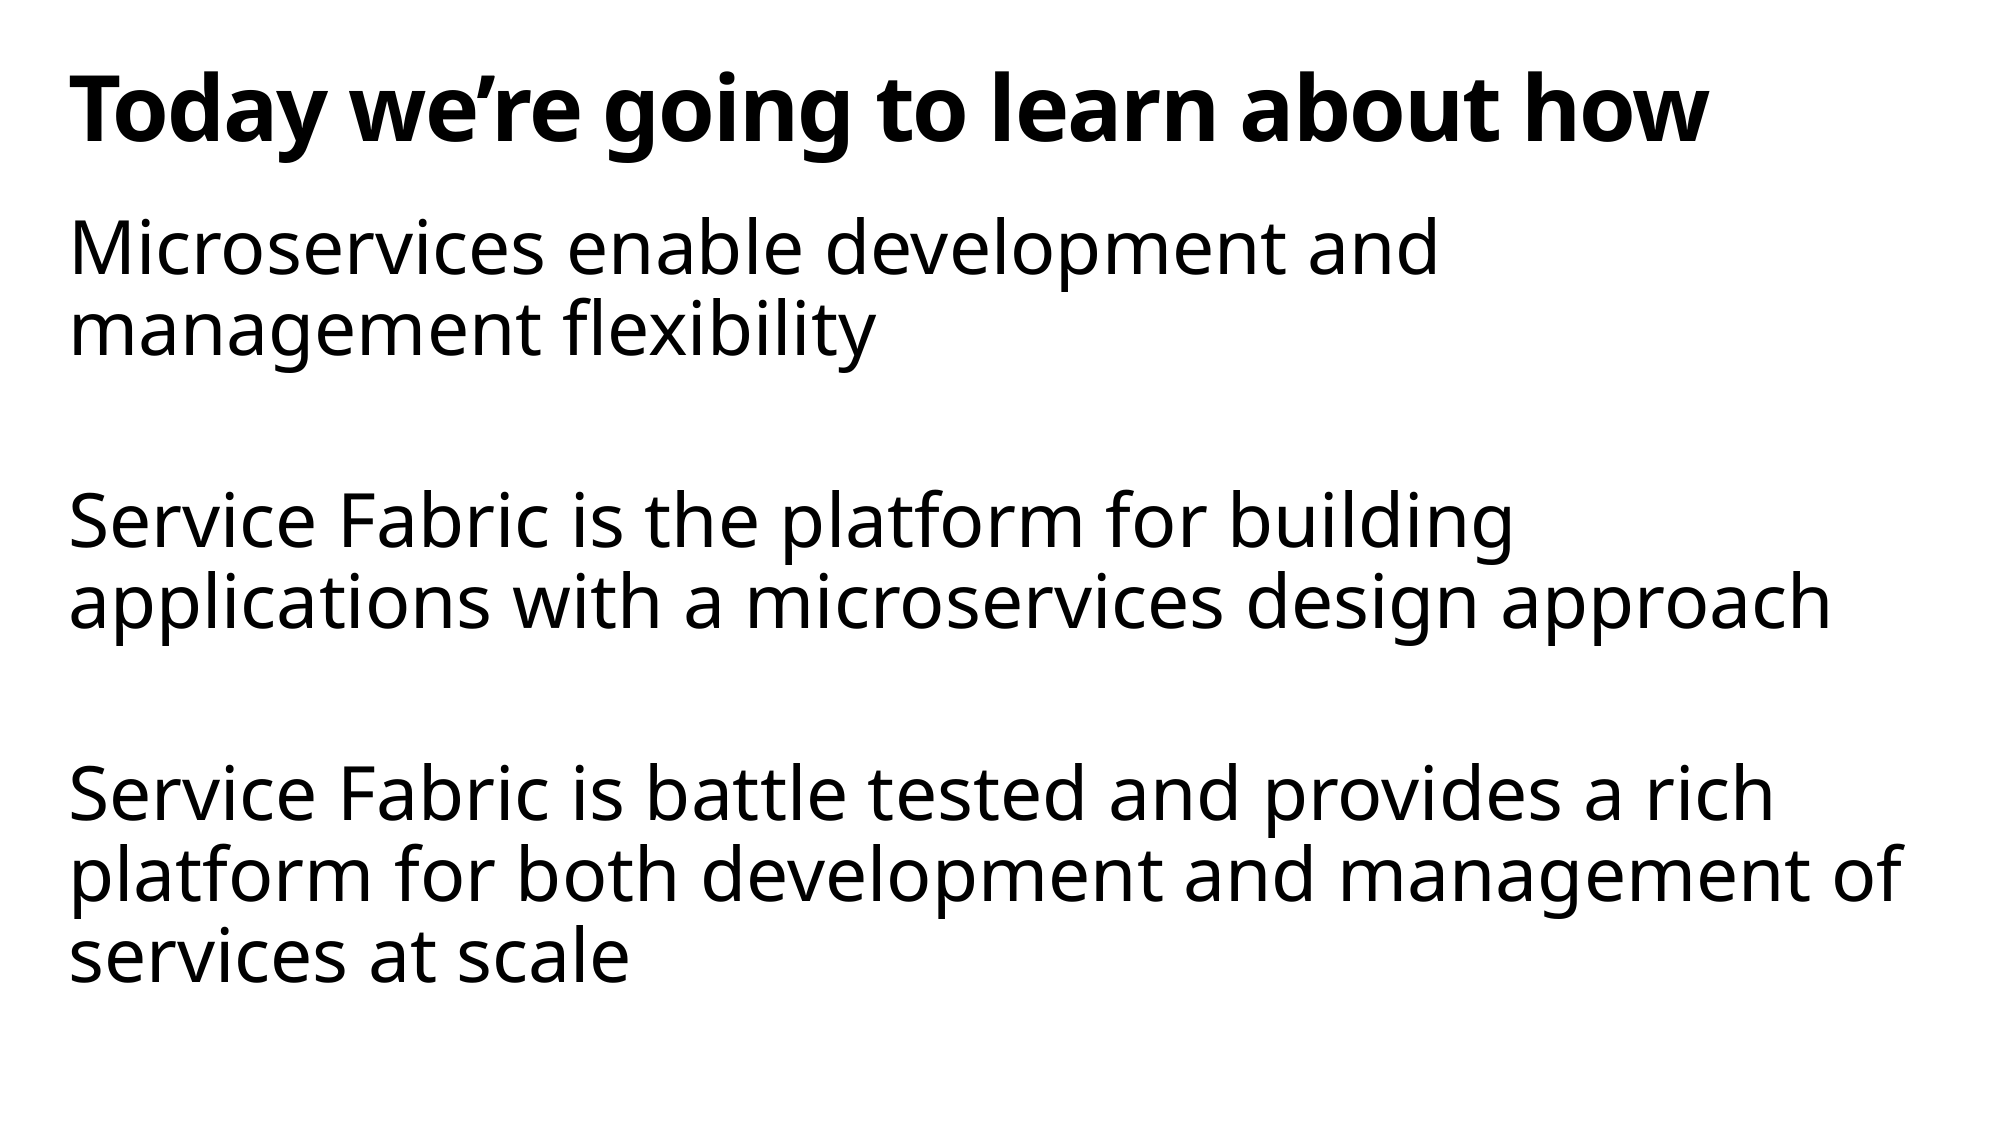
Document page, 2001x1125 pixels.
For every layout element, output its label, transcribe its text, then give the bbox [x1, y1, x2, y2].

title Today we’re going to learn about how [44, 47, 1957, 196]
list Microservices enable development and management flexibility Service Fabric is the platform for building applications with a microservices design approach Service Fabric is battle tested and provides a rich platform for both development and management of services at scale [44, 195, 1956, 1035]
